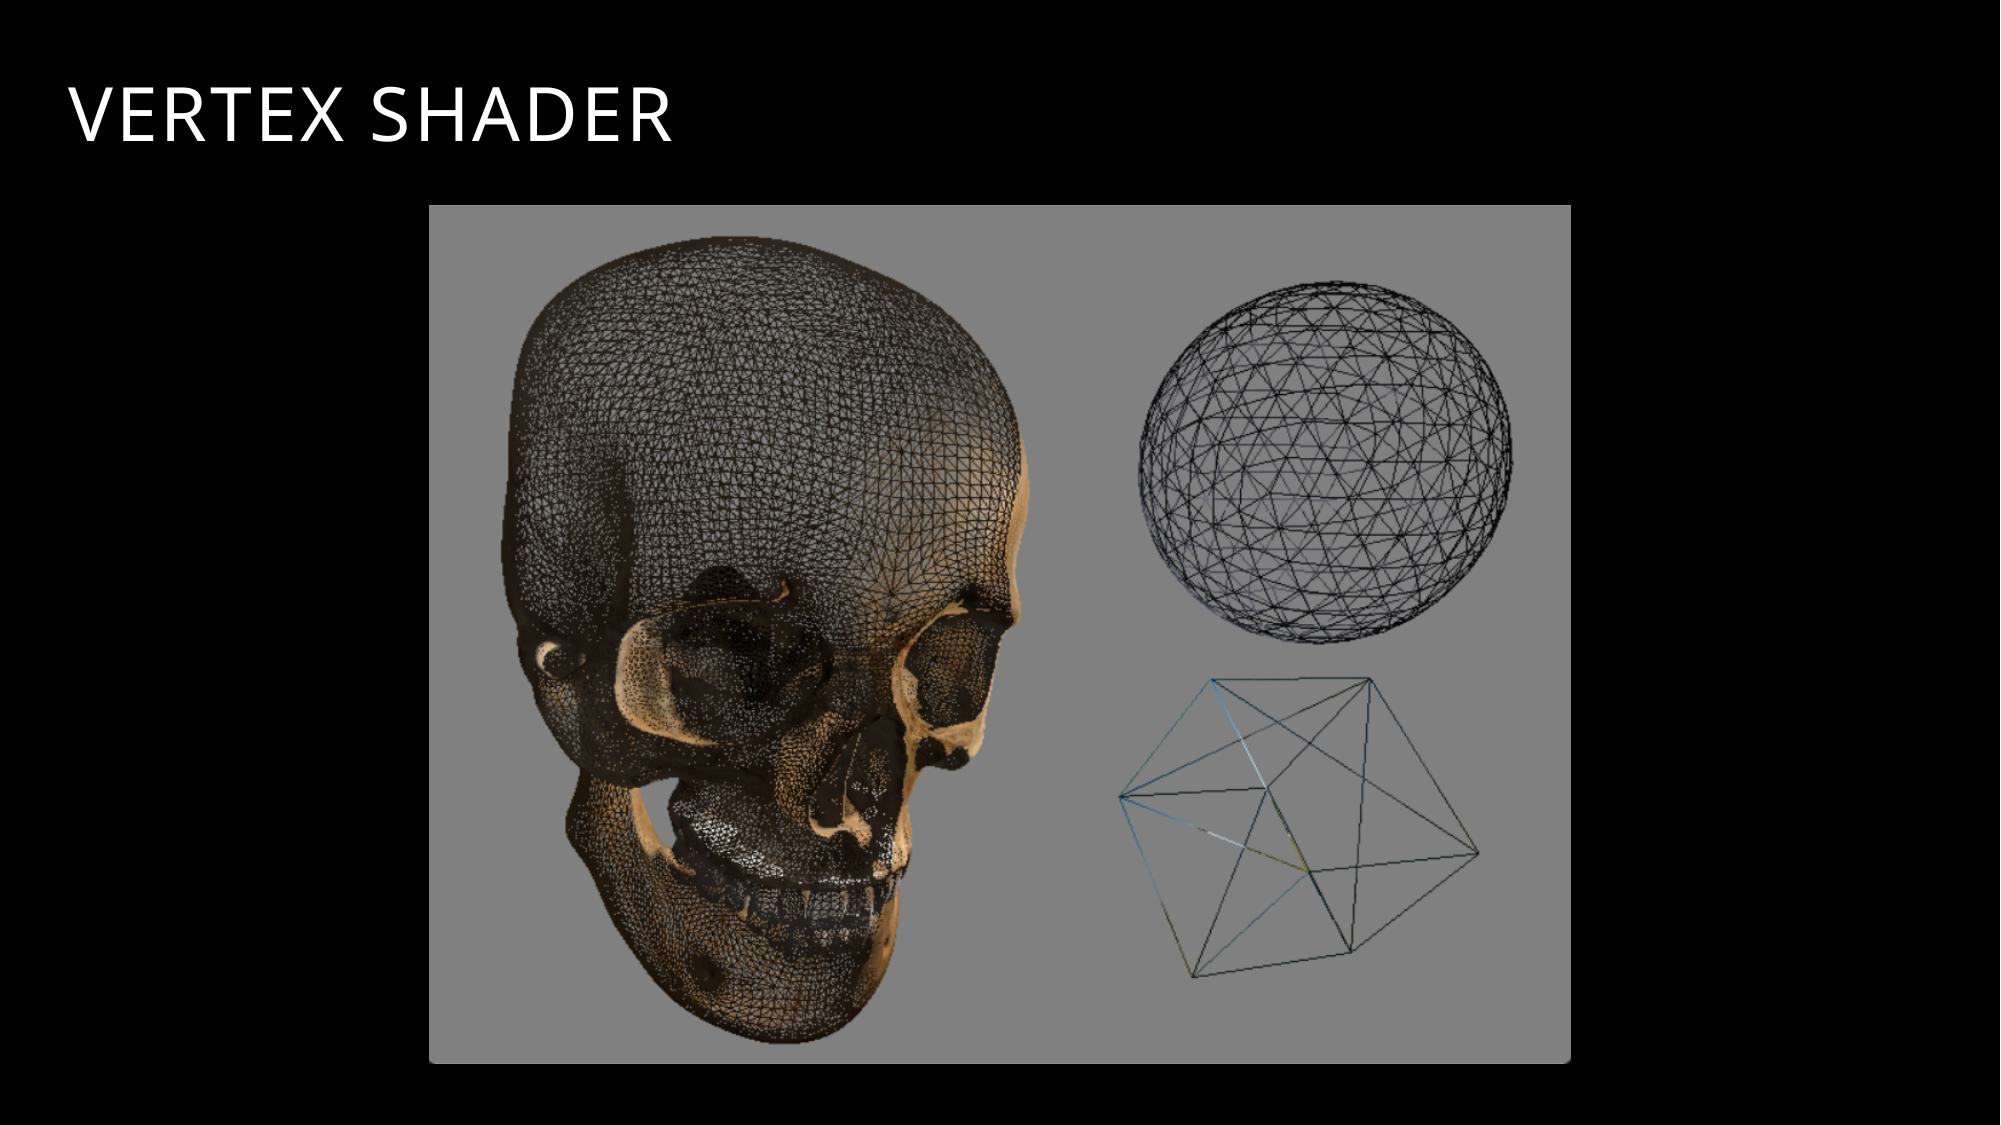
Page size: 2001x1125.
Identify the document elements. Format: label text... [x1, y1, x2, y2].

picture [429, 205, 1571, 1064]
title Vertex Shader [46, 45, 696, 166]
